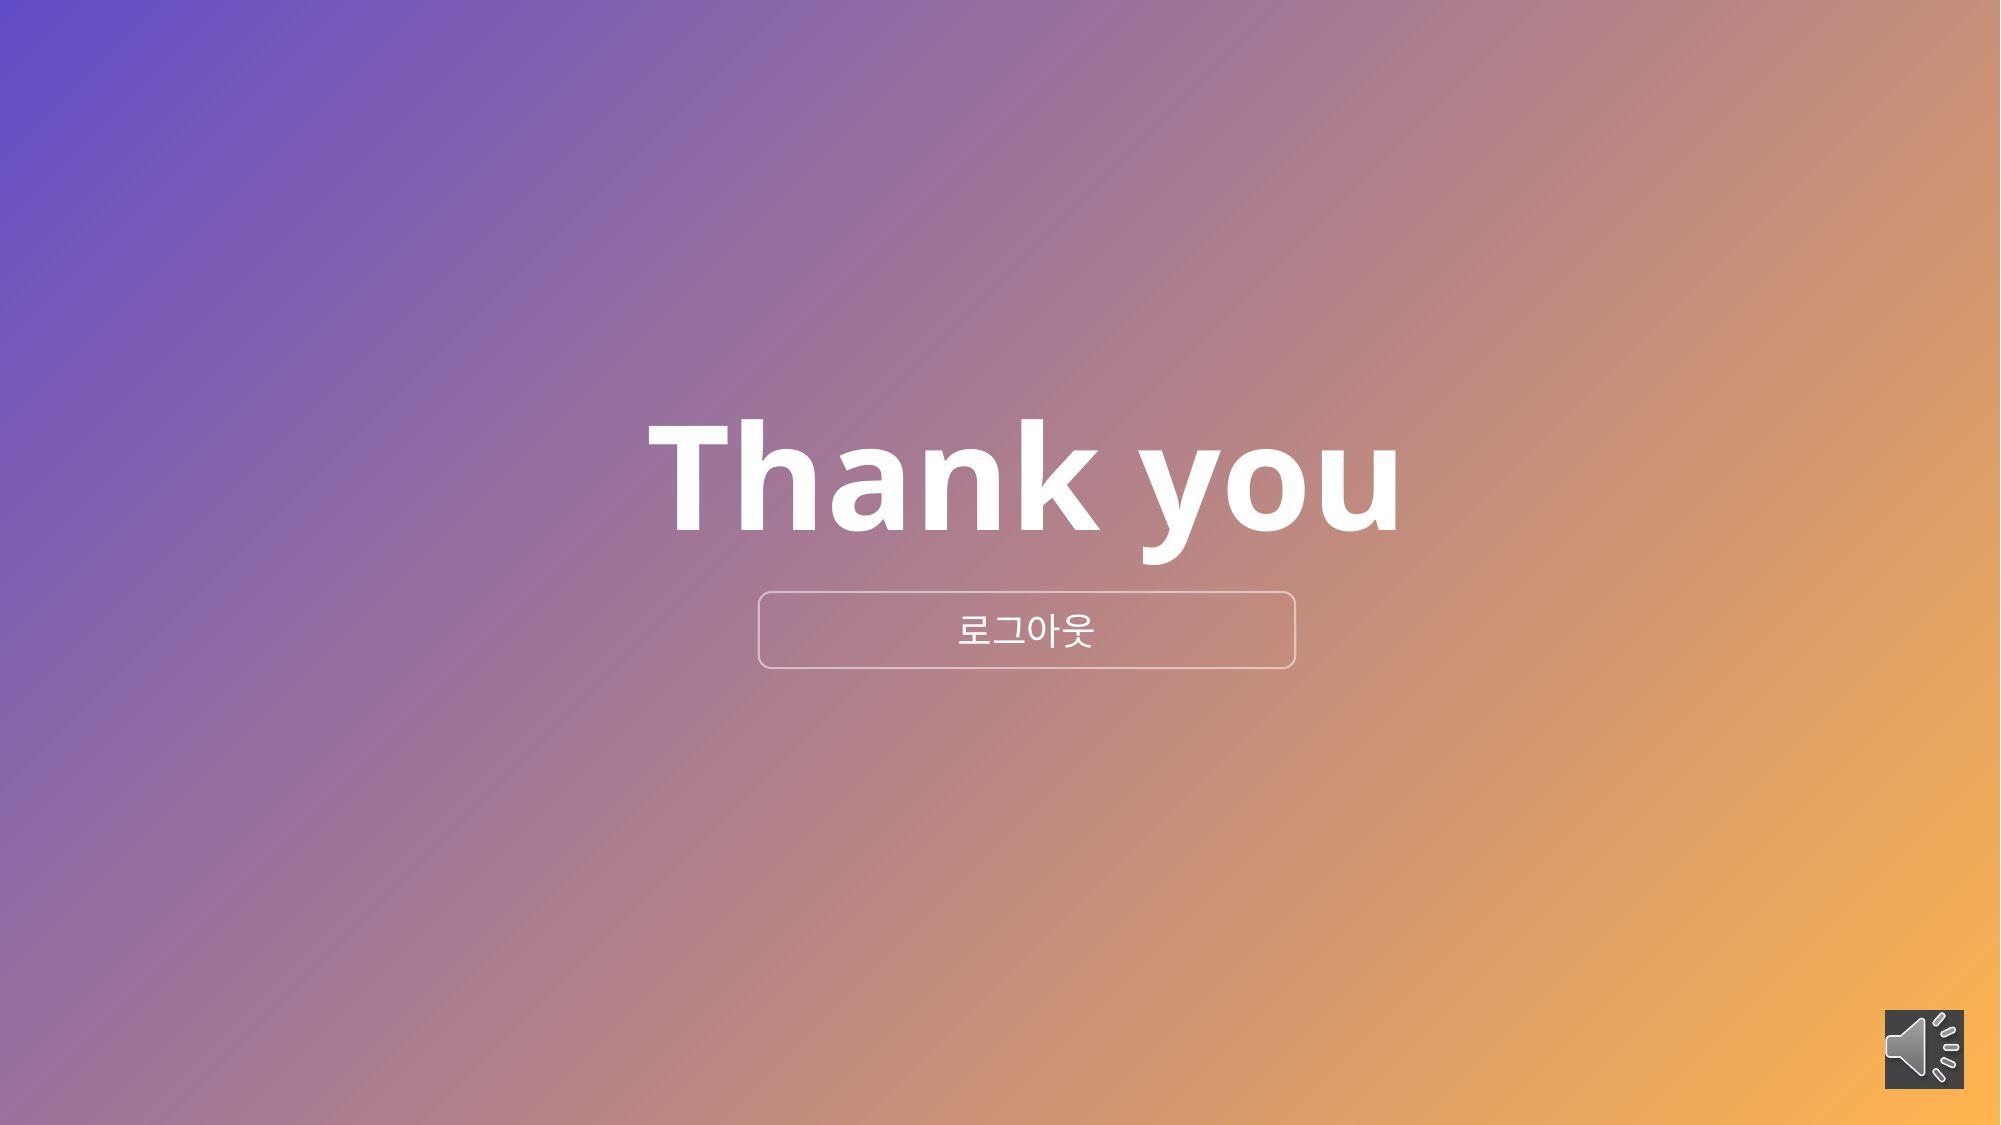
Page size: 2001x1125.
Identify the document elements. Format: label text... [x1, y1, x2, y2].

text_box 로그아웃 [757, 590, 1297, 670]
text_box Thank you [631, 377, 1423, 568]
picture [1884, 1009, 1965, 1090]
